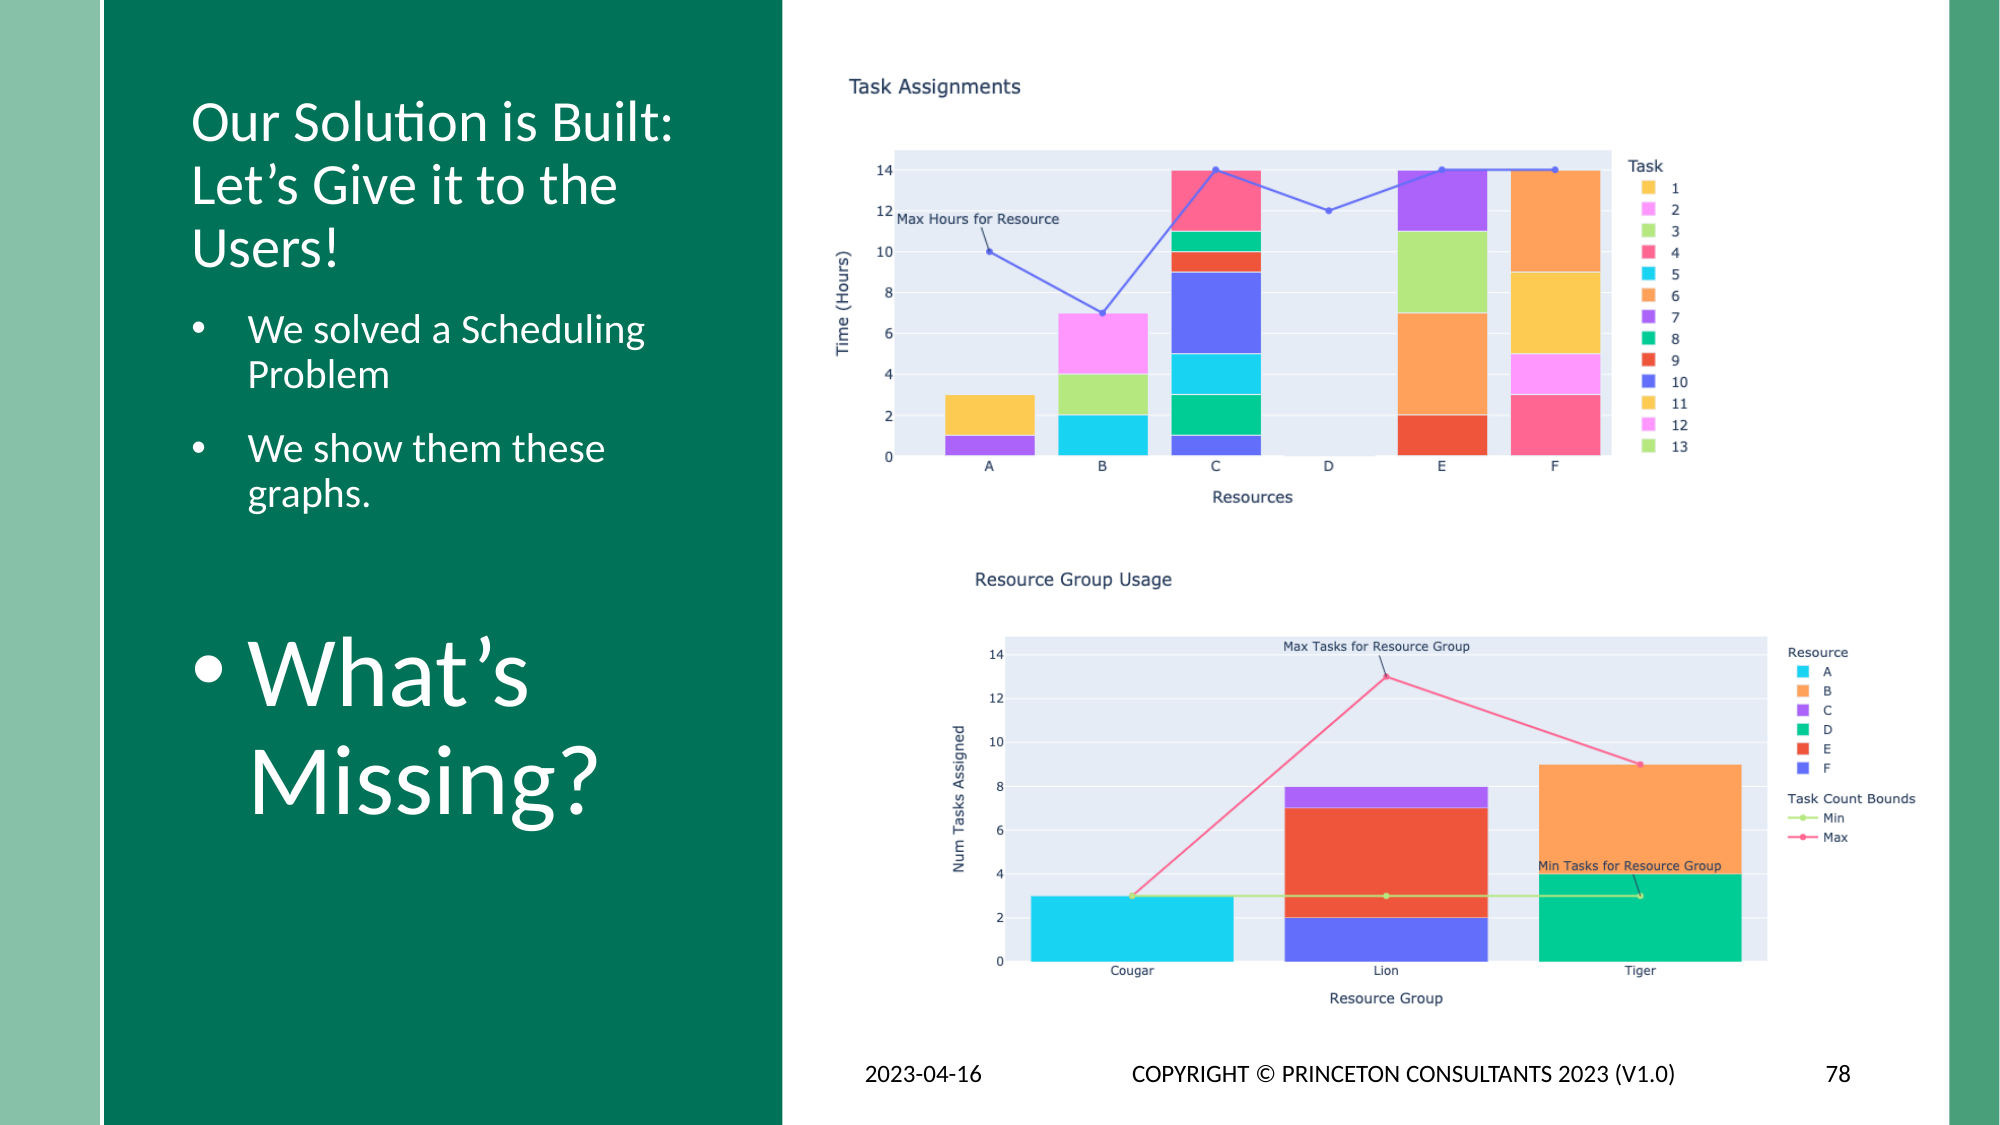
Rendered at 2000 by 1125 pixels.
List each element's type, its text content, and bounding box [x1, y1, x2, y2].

footer Copyright © Princeton Consultants 2023 (V1.0) [1074, 1043, 1734, 1103]
slide_number 78 [1766, 1043, 1867, 1103]
title Our Solution is Built: Let’s Give it to the Users! [176, 62, 717, 288]
picture [804, 37, 1939, 1043]
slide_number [849, 1042, 1050, 1103]
list We solved a Scheduling Problem We show them these graphs. What’s Missing? [176, 299, 717, 1013]
